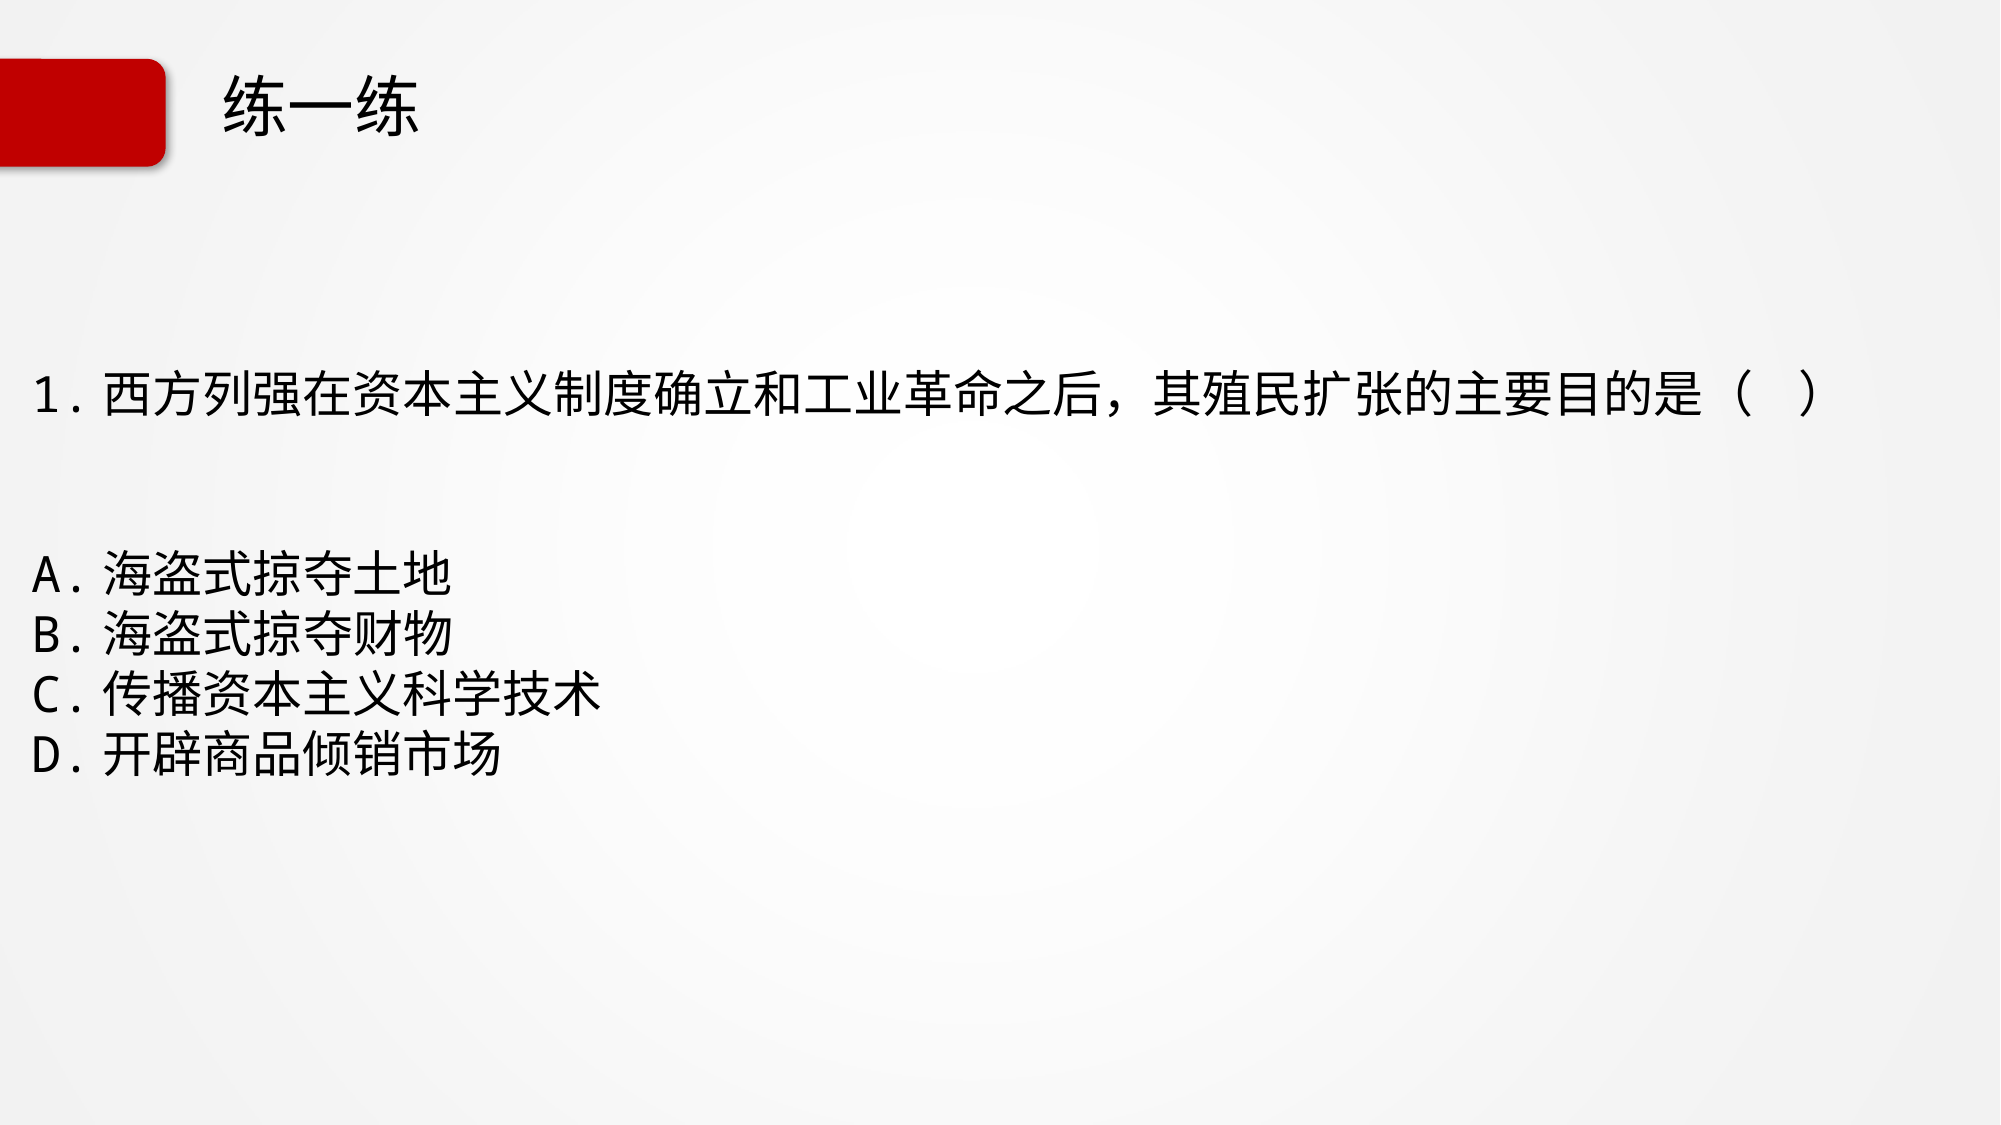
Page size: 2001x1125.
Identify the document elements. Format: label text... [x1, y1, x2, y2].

text_box 1.西方列强在资本主义制度确立和工业革命之后，其殖民扩张的主要目的是（ ） A.海盗式掠夺土地 B.海盗式掠夺财物 C.传播资本主义科学技术 D.开辟商品倾销市场 [16, 355, 1938, 791]
text_box 练一练 [206, 66, 1446, 154]
picture [0, 0, 2000, 1125]
